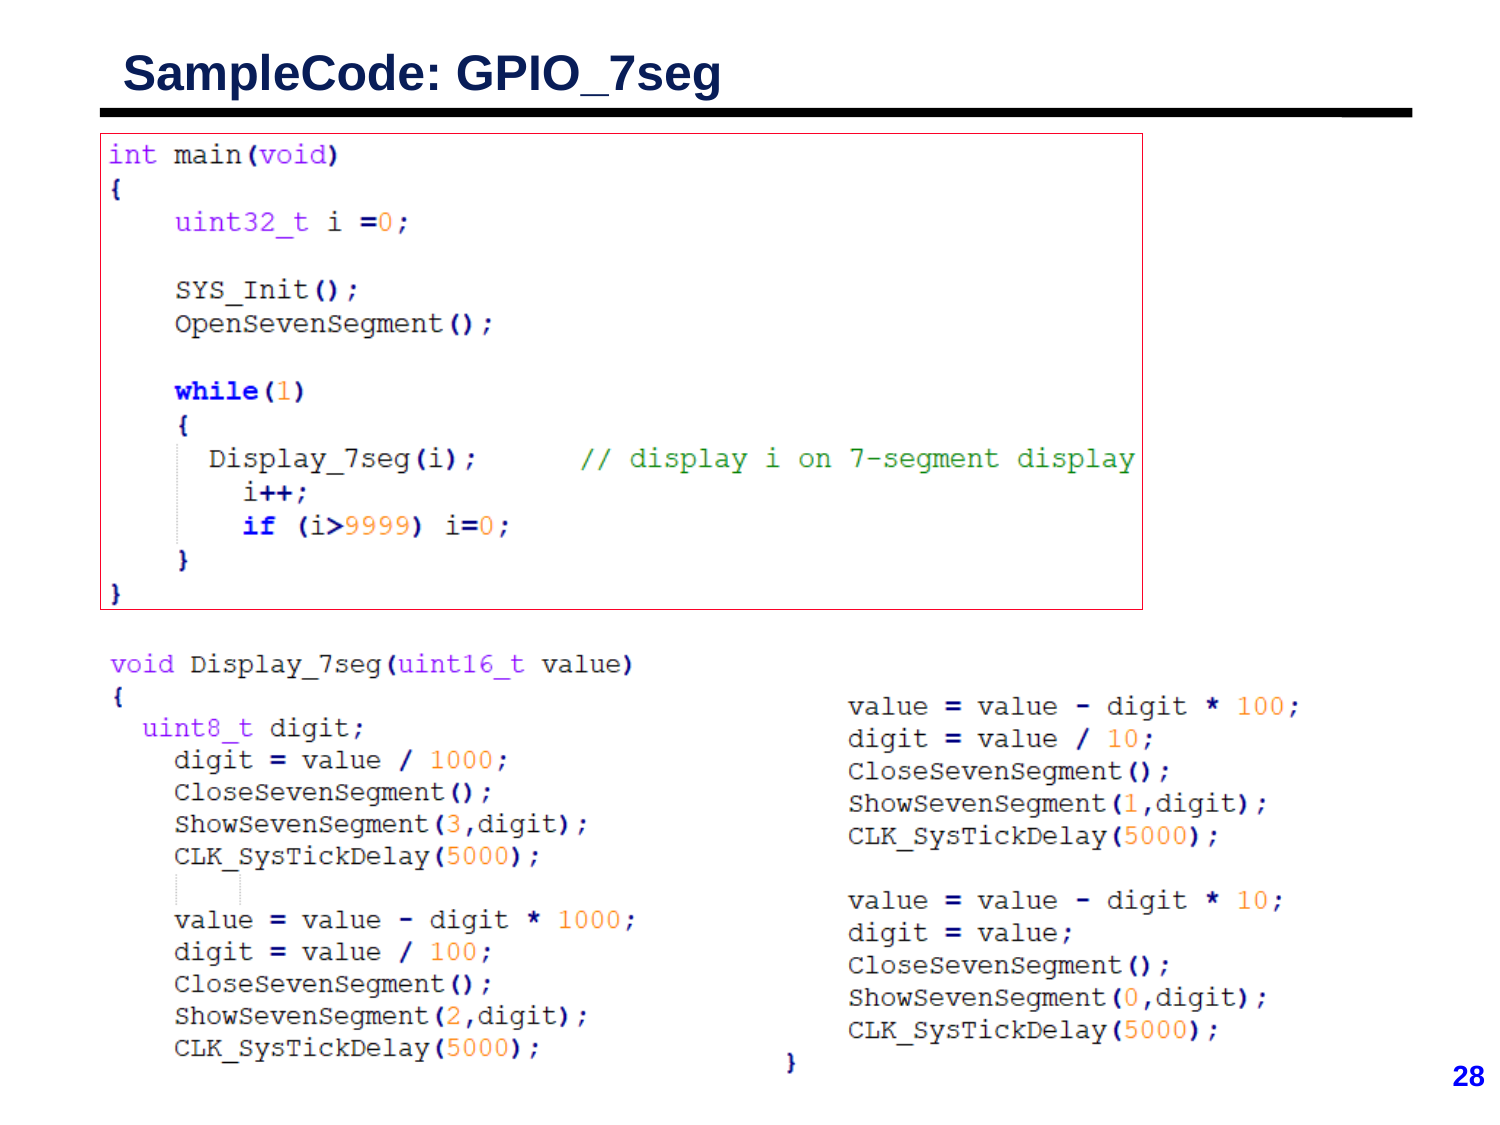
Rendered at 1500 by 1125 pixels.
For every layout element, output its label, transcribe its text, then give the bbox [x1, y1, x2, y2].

title SampleCode: GPIO_7seg [112, 44, 754, 106]
picture [773, 684, 1306, 1081]
text_box 28 [1187, 1049, 1500, 1125]
picture [106, 644, 658, 1078]
picture [100, 133, 1143, 610]
